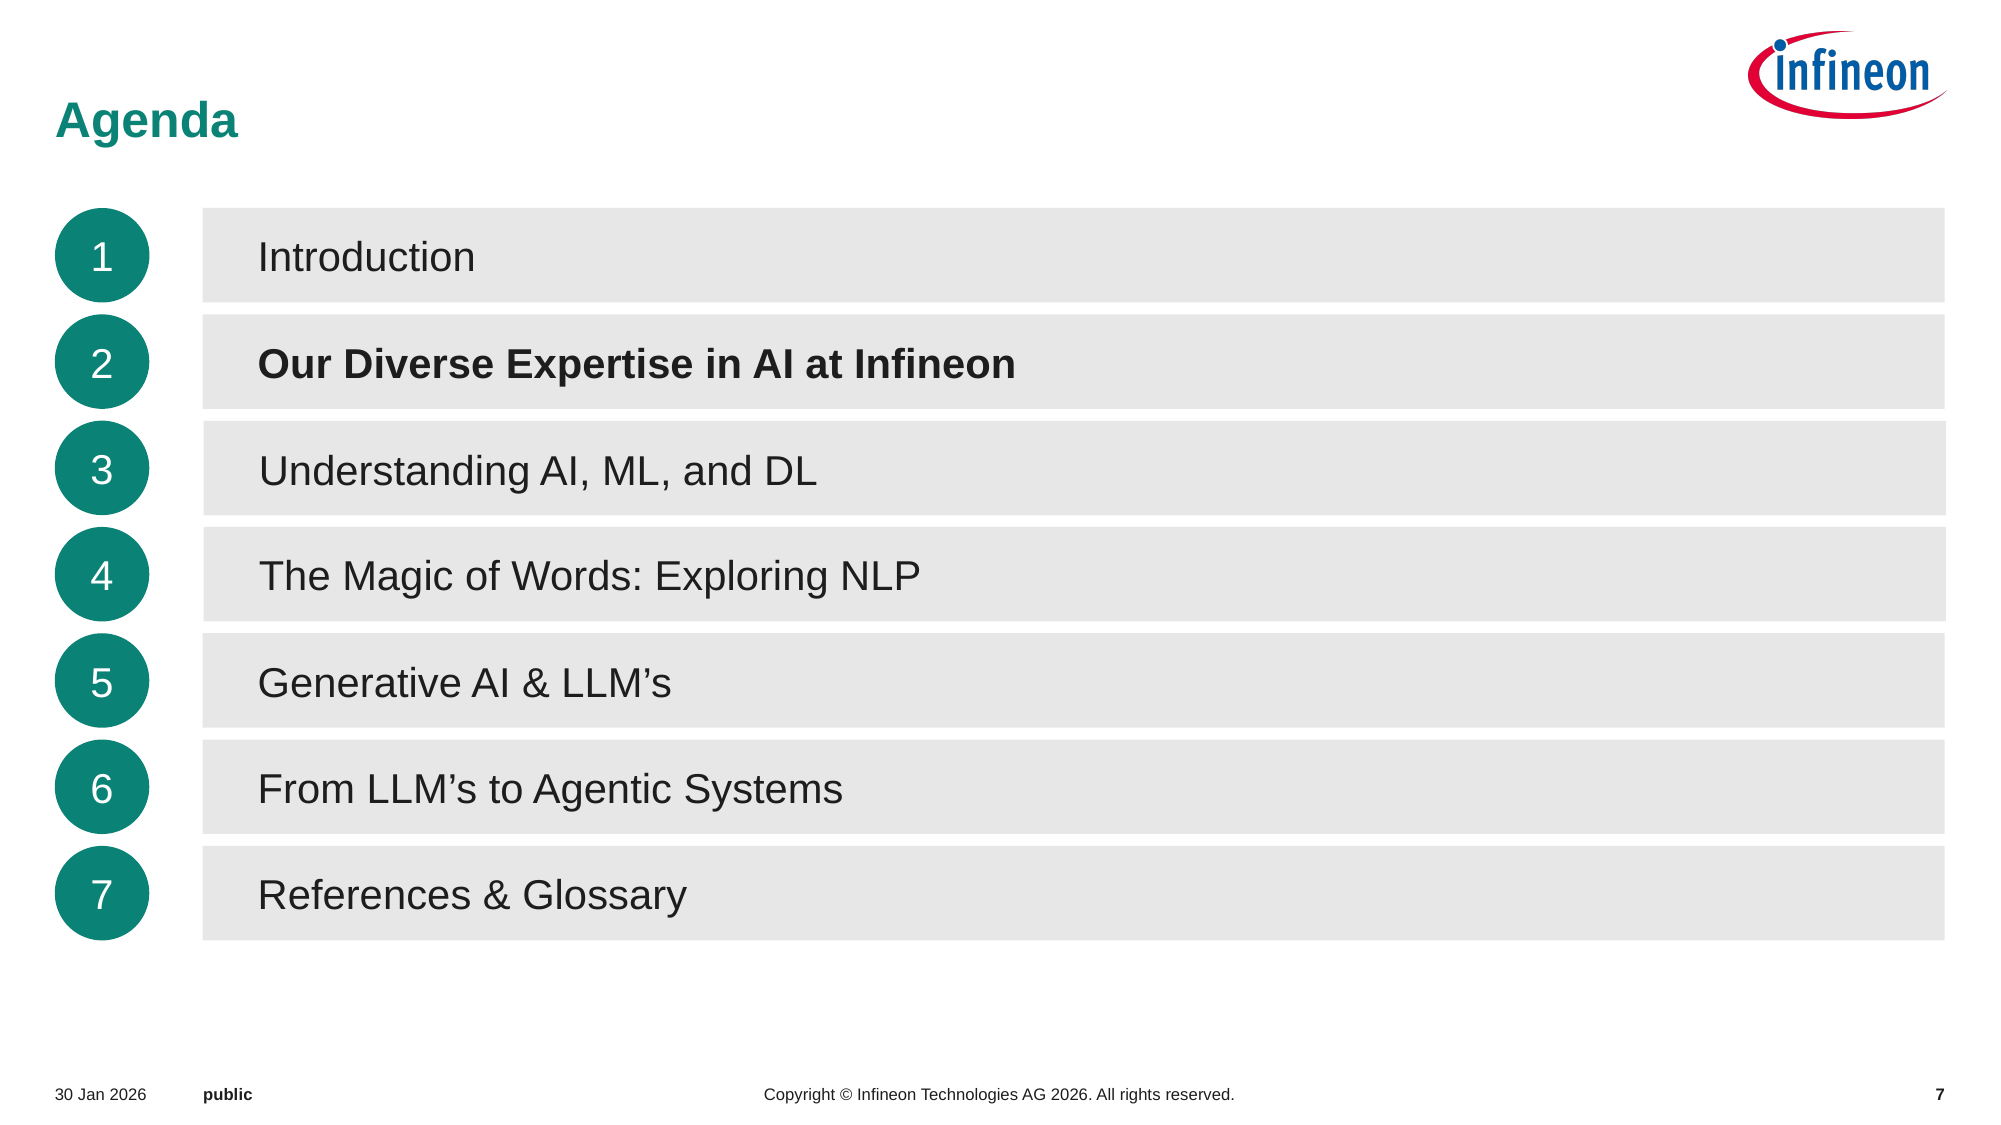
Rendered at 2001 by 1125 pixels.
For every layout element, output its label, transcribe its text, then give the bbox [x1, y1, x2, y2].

text_box 1 [54, 207, 150, 303]
text_box 5 [54, 633, 150, 728]
text_box Understanding AI, ML, and DL [203, 420, 1946, 516]
text_box The Magic of Words: Exploring NLP [203, 526, 1946, 622]
picture [1748, 31, 1947, 119]
text_box 2 [54, 314, 150, 409]
text_box 3 [54, 420, 150, 516]
text_box 7 [54, 845, 150, 941]
text_box Introduction [202, 207, 1945, 303]
text_box Generative AI & LLM’s [202, 633, 1945, 728]
title Agenda [55, 30, 1632, 149]
text_box Our Diverse Expertise in AI at Infineon [202, 314, 1945, 409]
text_box References & Glossary [202, 845, 1945, 941]
text_box 6 [54, 739, 150, 835]
text_box From LLM’s to Agentic Systems [202, 739, 1945, 834]
text_box 4 [54, 526, 150, 622]
